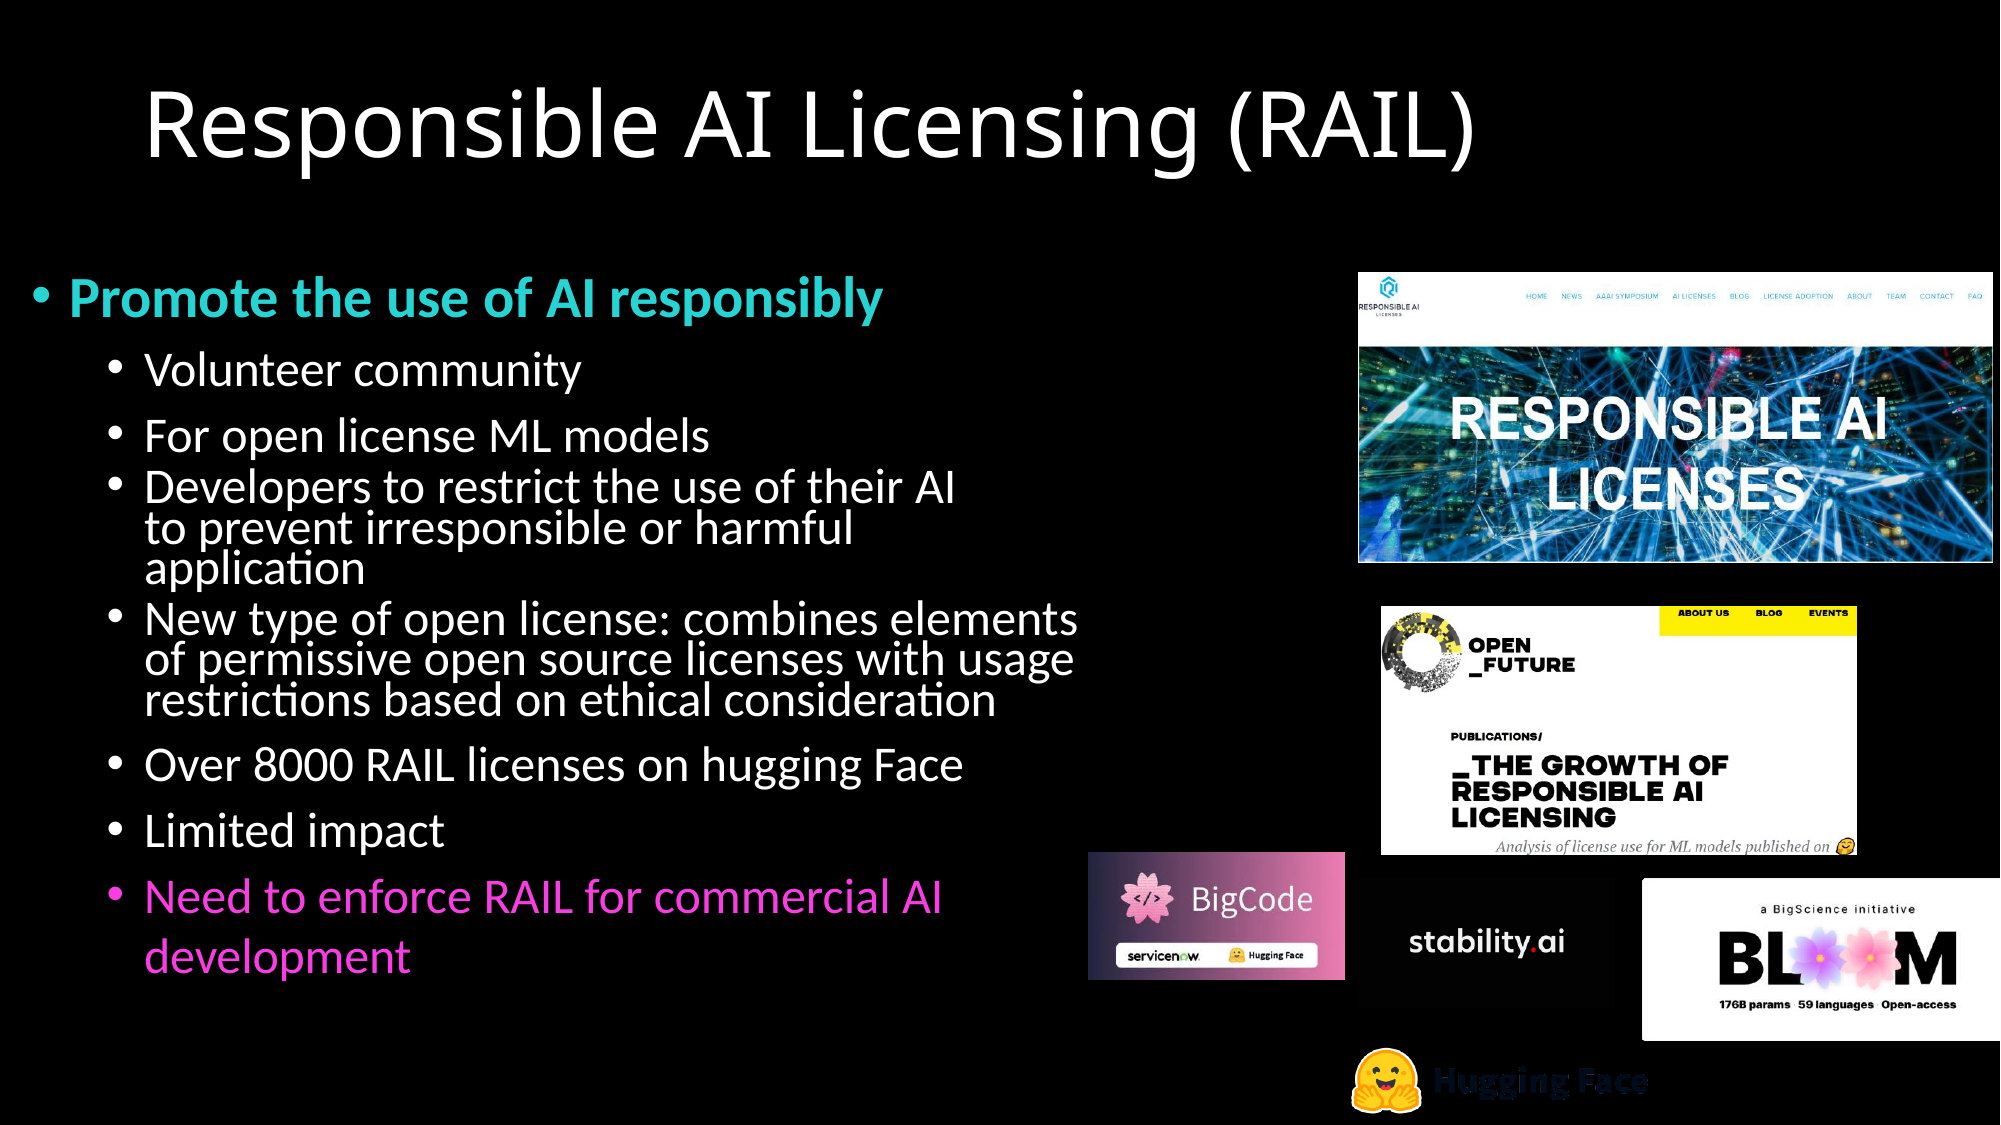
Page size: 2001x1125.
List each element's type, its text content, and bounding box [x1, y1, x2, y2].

picture [1088, 852, 1345, 980]
picture [1381, 606, 1857, 855]
title Responsible AI Licensing (RAIL) [97, 0, 1909, 216]
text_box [1336, 878, 2000, 1125]
picture [1358, 272, 1993, 563]
text_box Promote the use of AI responsibly Volunteer community For open license ML models Developers to restrict the use of their AI to prevent irresponsible or harmful application New type of open license: combines elements of permissive open source licenses with usage restrictions based on ethical consideration Over 8000 RAIL licenses on hugging Face Limited impact Need to enforce RAIL for commercial AI development [29, 249, 1116, 984]
